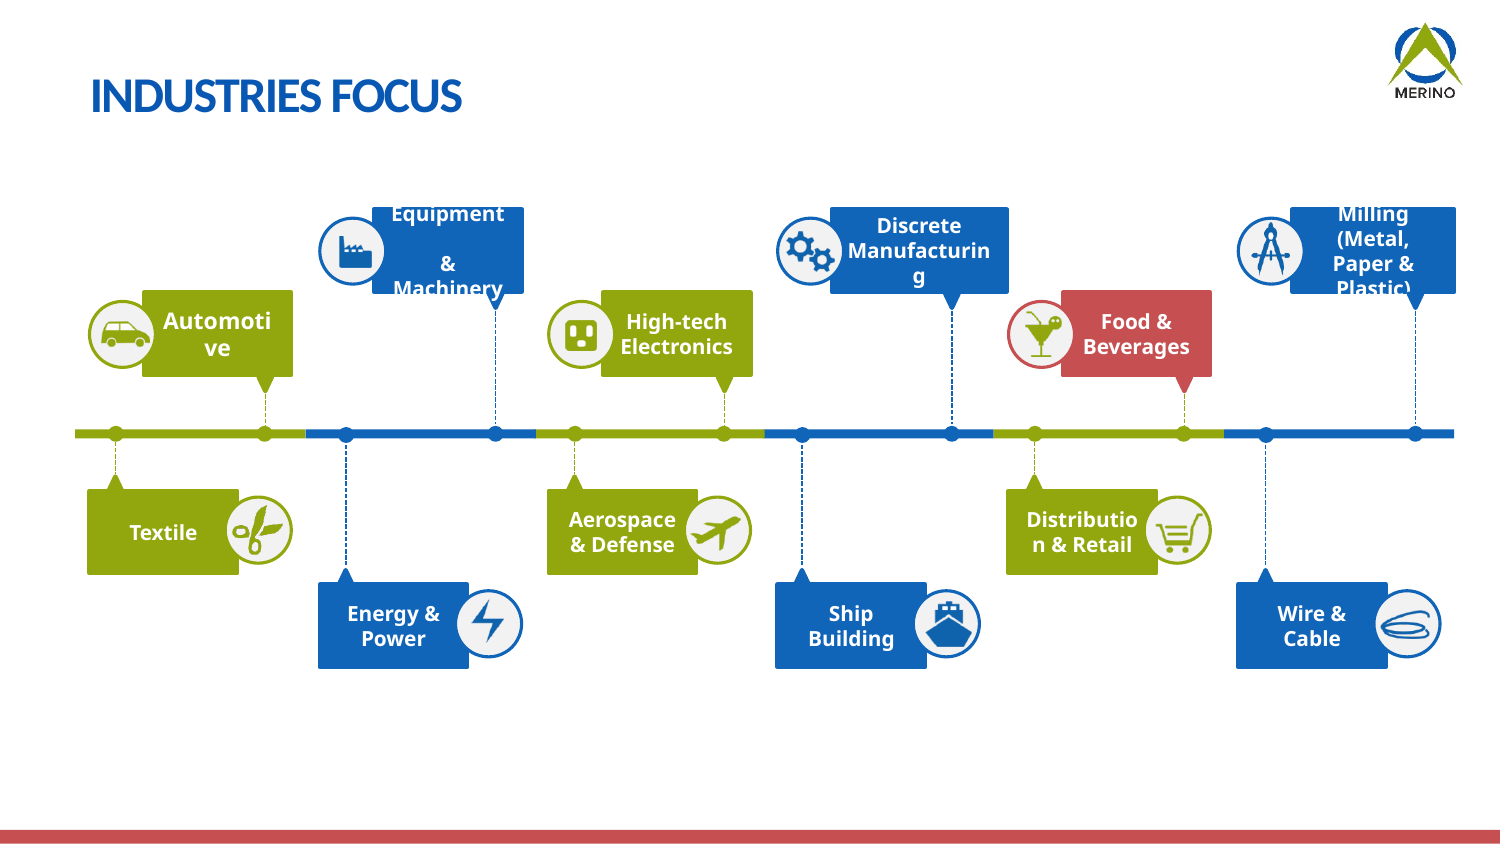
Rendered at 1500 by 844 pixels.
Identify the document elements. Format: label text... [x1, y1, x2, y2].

picture [1387, 22, 1463, 98]
text_box [1216, 427, 1226, 440]
text_box [527, 427, 538, 440]
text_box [89, 292, 292, 574]
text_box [1238, 209, 1455, 668]
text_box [548, 292, 751, 574]
title INDUSTRIES FOCUS [75, 62, 1363, 122]
text_box [303, 427, 314, 440]
text_box [538, 427, 543, 440]
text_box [1011, 292, 1211, 574]
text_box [777, 209, 1007, 668]
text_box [319, 209, 522, 668]
text_box [767, 427, 772, 440]
text_box [73, 427, 84, 440]
text_box [1226, 427, 1232, 440]
text_box [755, 427, 767, 440]
text_box [297, 427, 303, 440]
